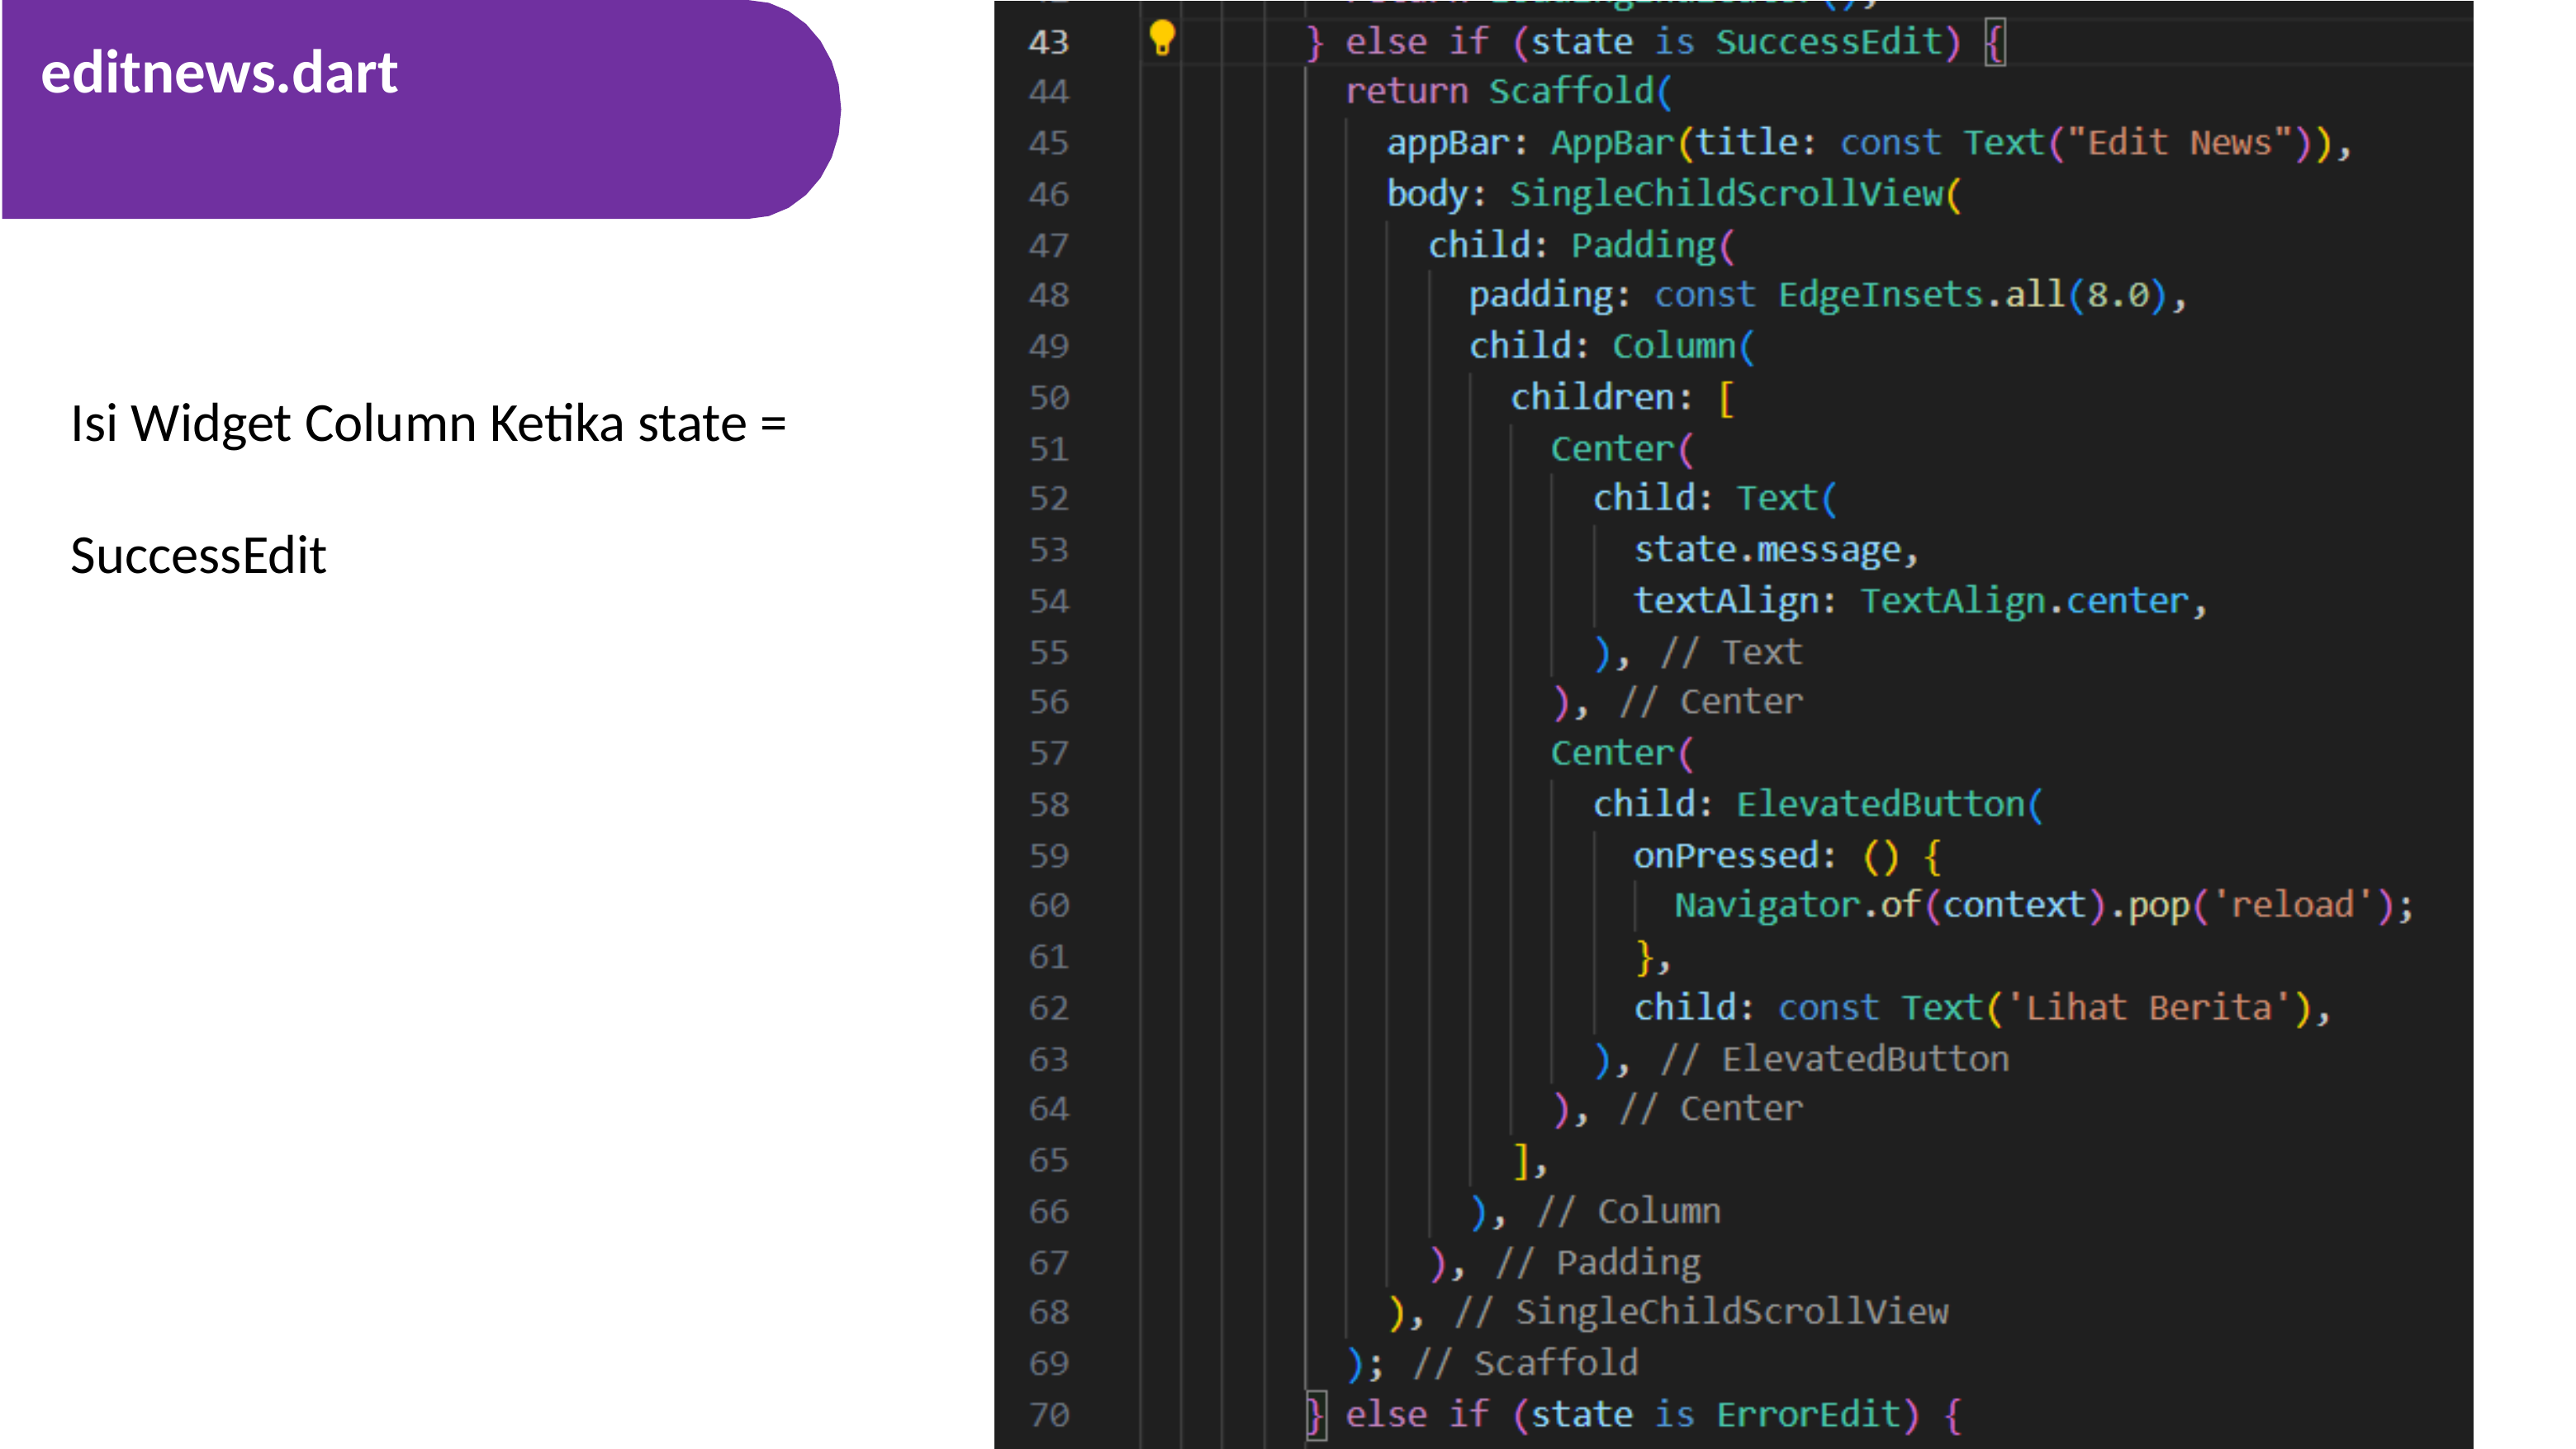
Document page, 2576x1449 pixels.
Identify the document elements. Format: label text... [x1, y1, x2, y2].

picture [994, 1, 2474, 1449]
text_box [2, 0, 842, 220]
text_box editnews.dart [39, 29, 710, 106]
text_box Isi Widget Column Ketika state = SuccessEdit [58, 314, 994, 591]
